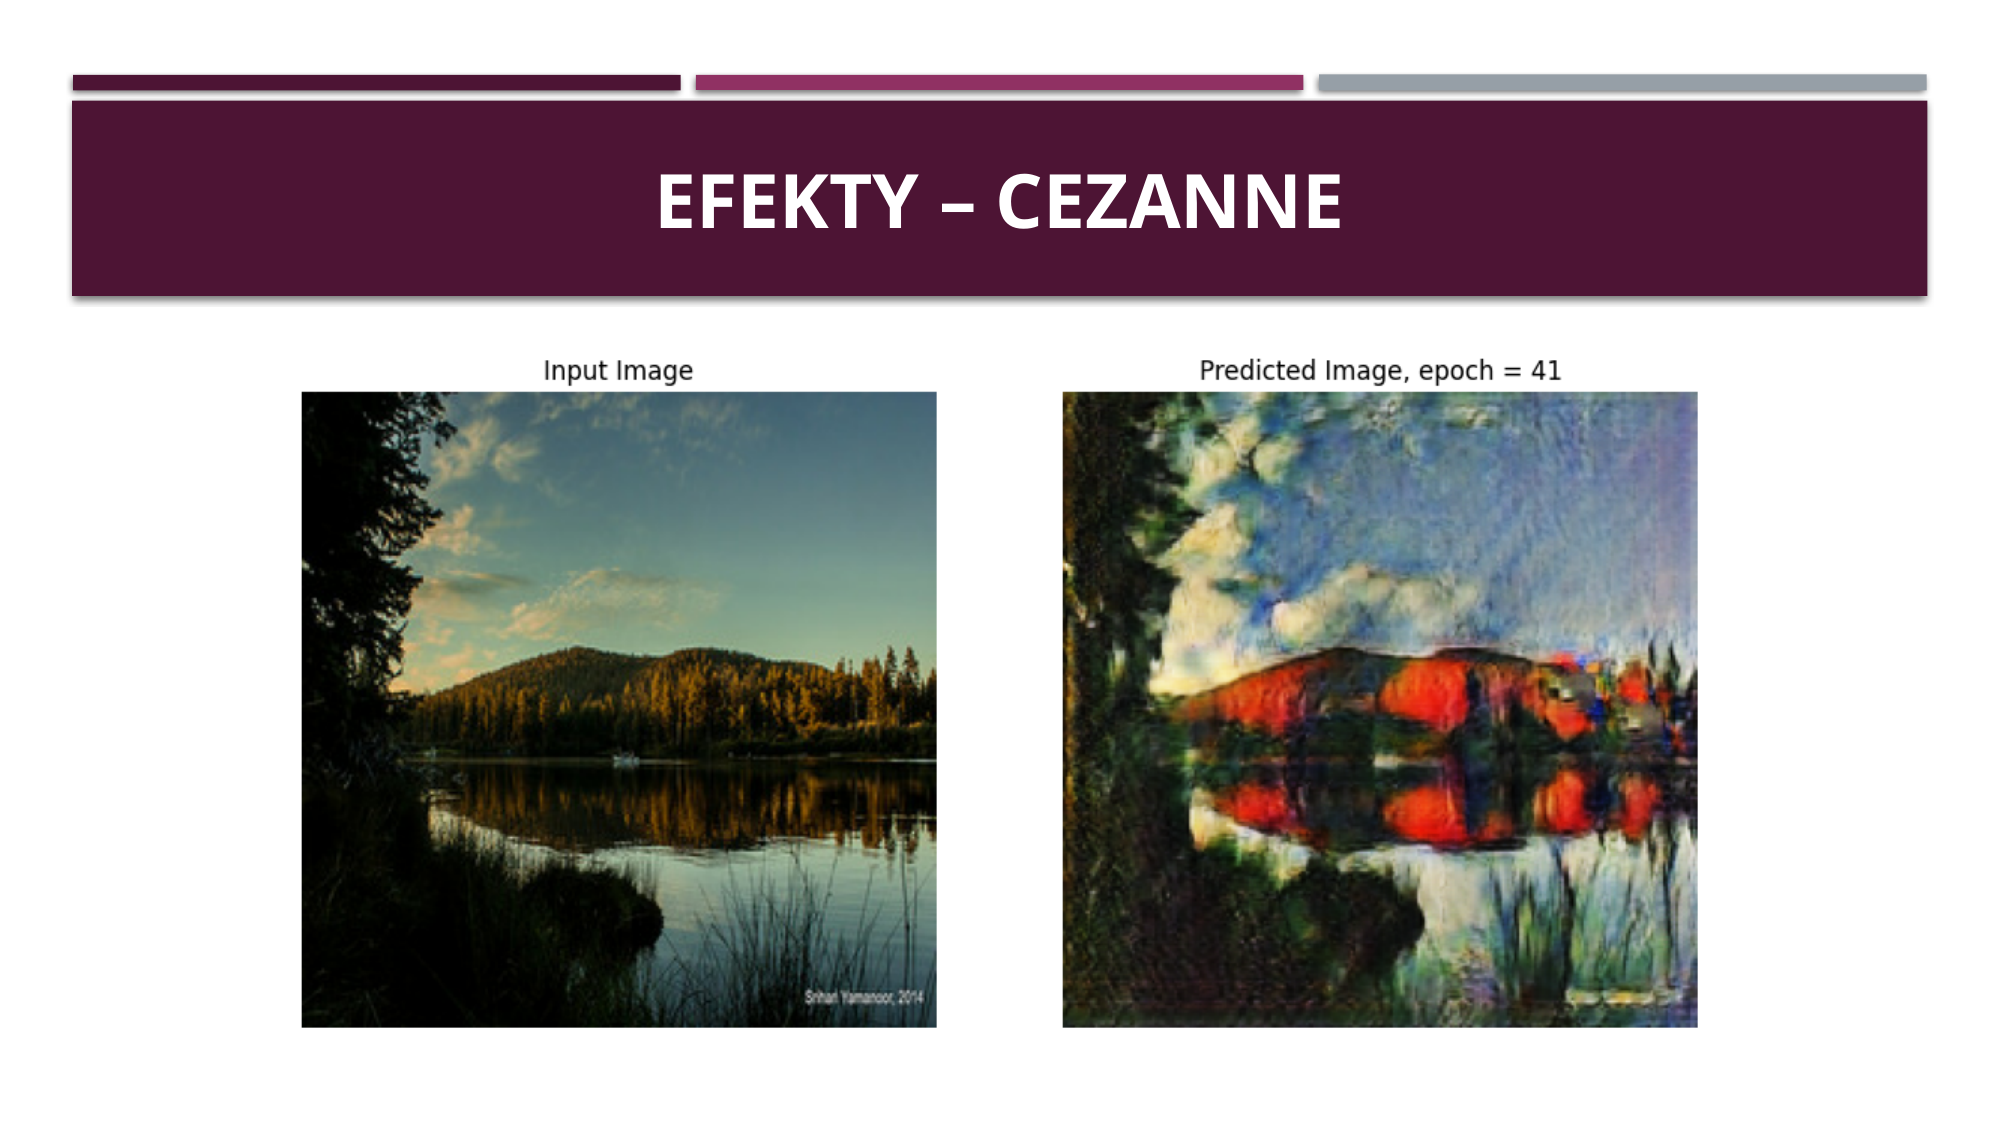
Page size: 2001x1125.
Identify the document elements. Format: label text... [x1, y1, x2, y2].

picture [286, 344, 1713, 1043]
title Efekty – cezanne [95, 115, 1905, 282]
